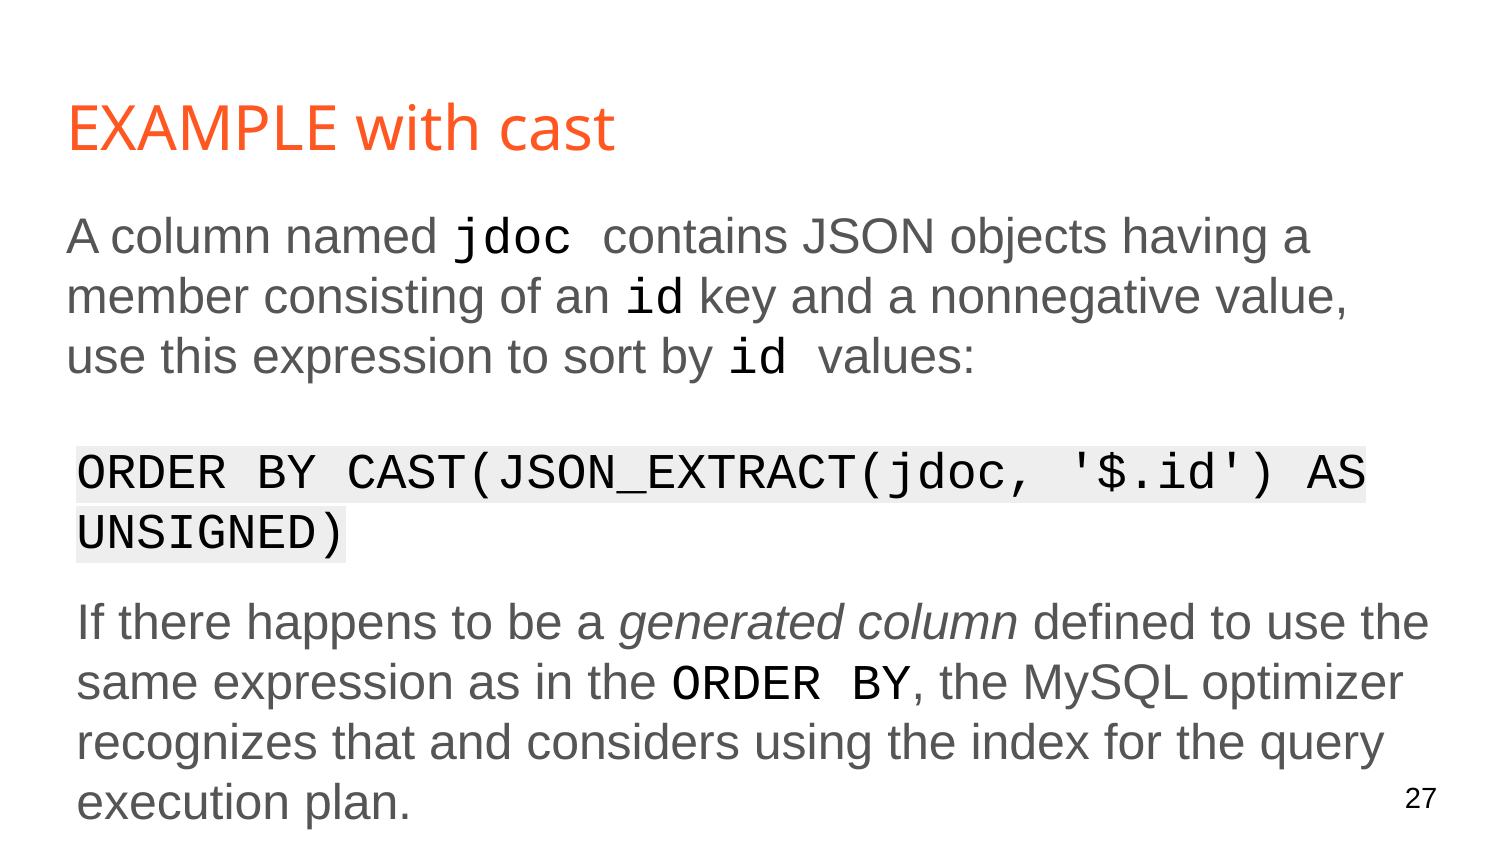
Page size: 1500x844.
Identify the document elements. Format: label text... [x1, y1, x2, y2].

title EXAMPLE with cast [51, 72, 1449, 167]
list A column named jdoc contains JSON objects having a member consisting of an id key and a nonnegative value, use this expression to sort by id values: ORDER BY CAST(JSON_EXTRACT(jdoc, '$.id') AS UNSIGNED) If there happens to be a generated column defined to use the same expression as in the ORDER BY, the MySQL optimizer recognizes that and considers using the index for the query execution plan. [51, 189, 1449, 750]
slide_number ‹#› [1389, 764, 1480, 830]
